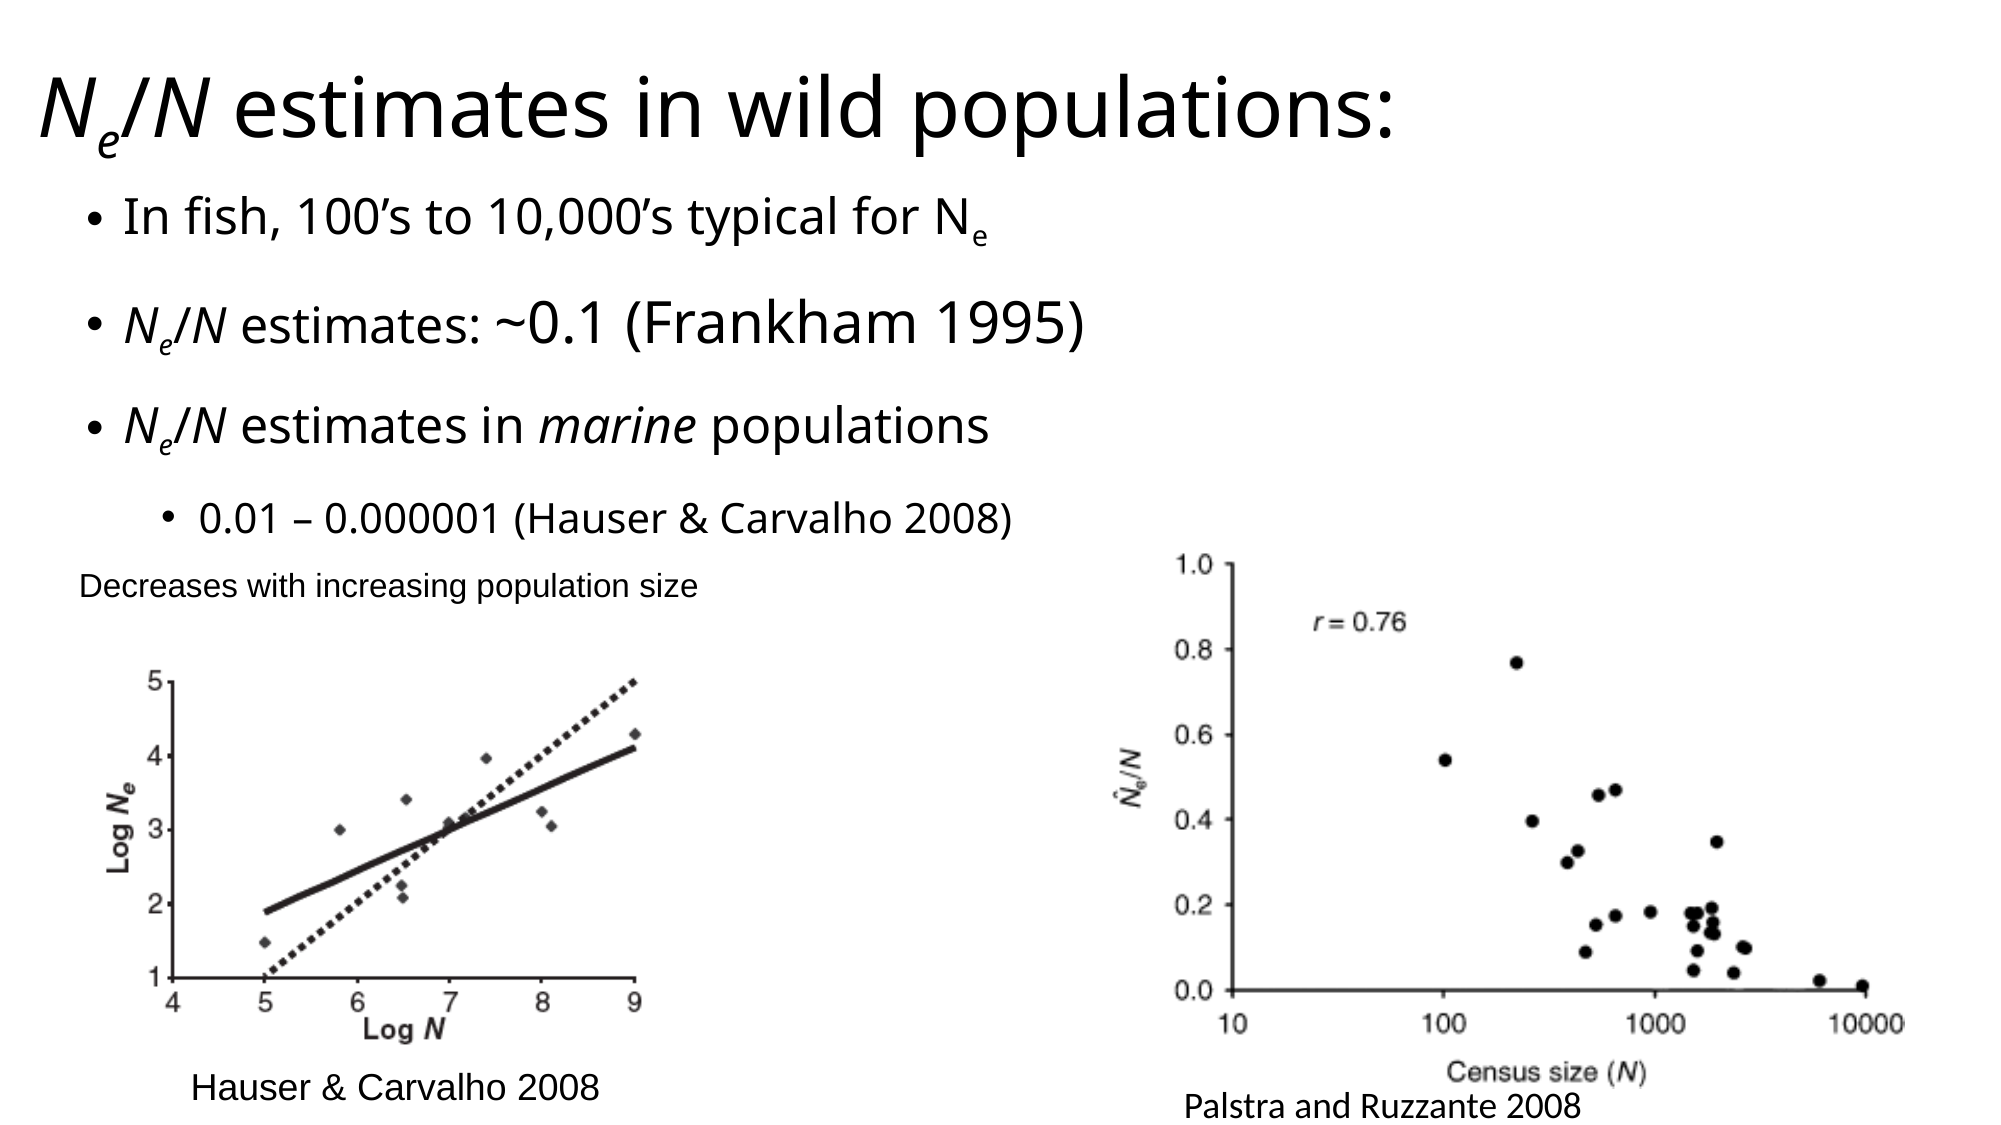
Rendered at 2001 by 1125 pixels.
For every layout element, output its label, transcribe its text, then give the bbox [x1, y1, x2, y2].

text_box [64, 552, 727, 1053]
text_box Hauser & Carvalho 2008 [175, 1055, 616, 1116]
text_box Palstra and Ruzzante 2008 [1169, 1089, 1598, 1125]
list In fish, 100’s to 10,000’s typical for Ne Ne/N estimates: ~0.1 (Frankham 1995) Ne/N estimates in marine populations 0.01 – 0.000001 (Hauser & Carvalho 2008) [71, 169, 1863, 1014]
picture [1112, 552, 1905, 1089]
title Ne/N estimates in wild populations: [22, 0, 1748, 216]
